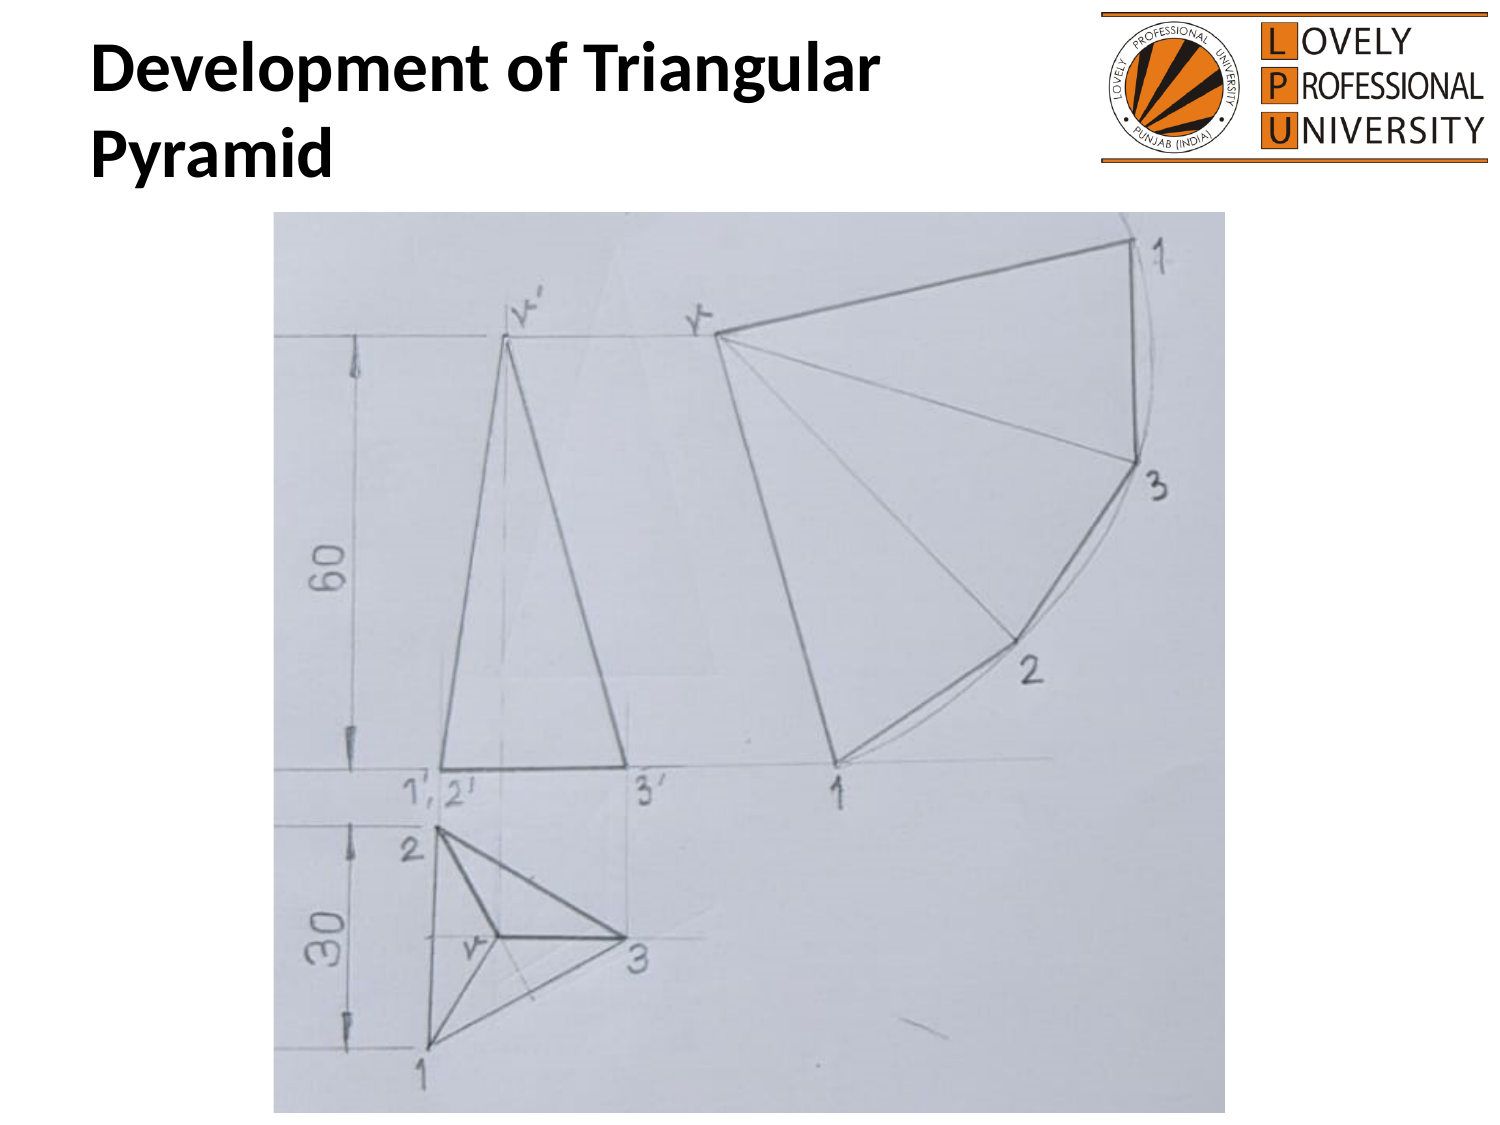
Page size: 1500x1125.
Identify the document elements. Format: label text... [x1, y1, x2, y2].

picture [1100, 12, 1488, 163]
picture [273, 212, 1226, 1113]
title Development of Triangular Pyramid [75, 12, 1425, 200]
